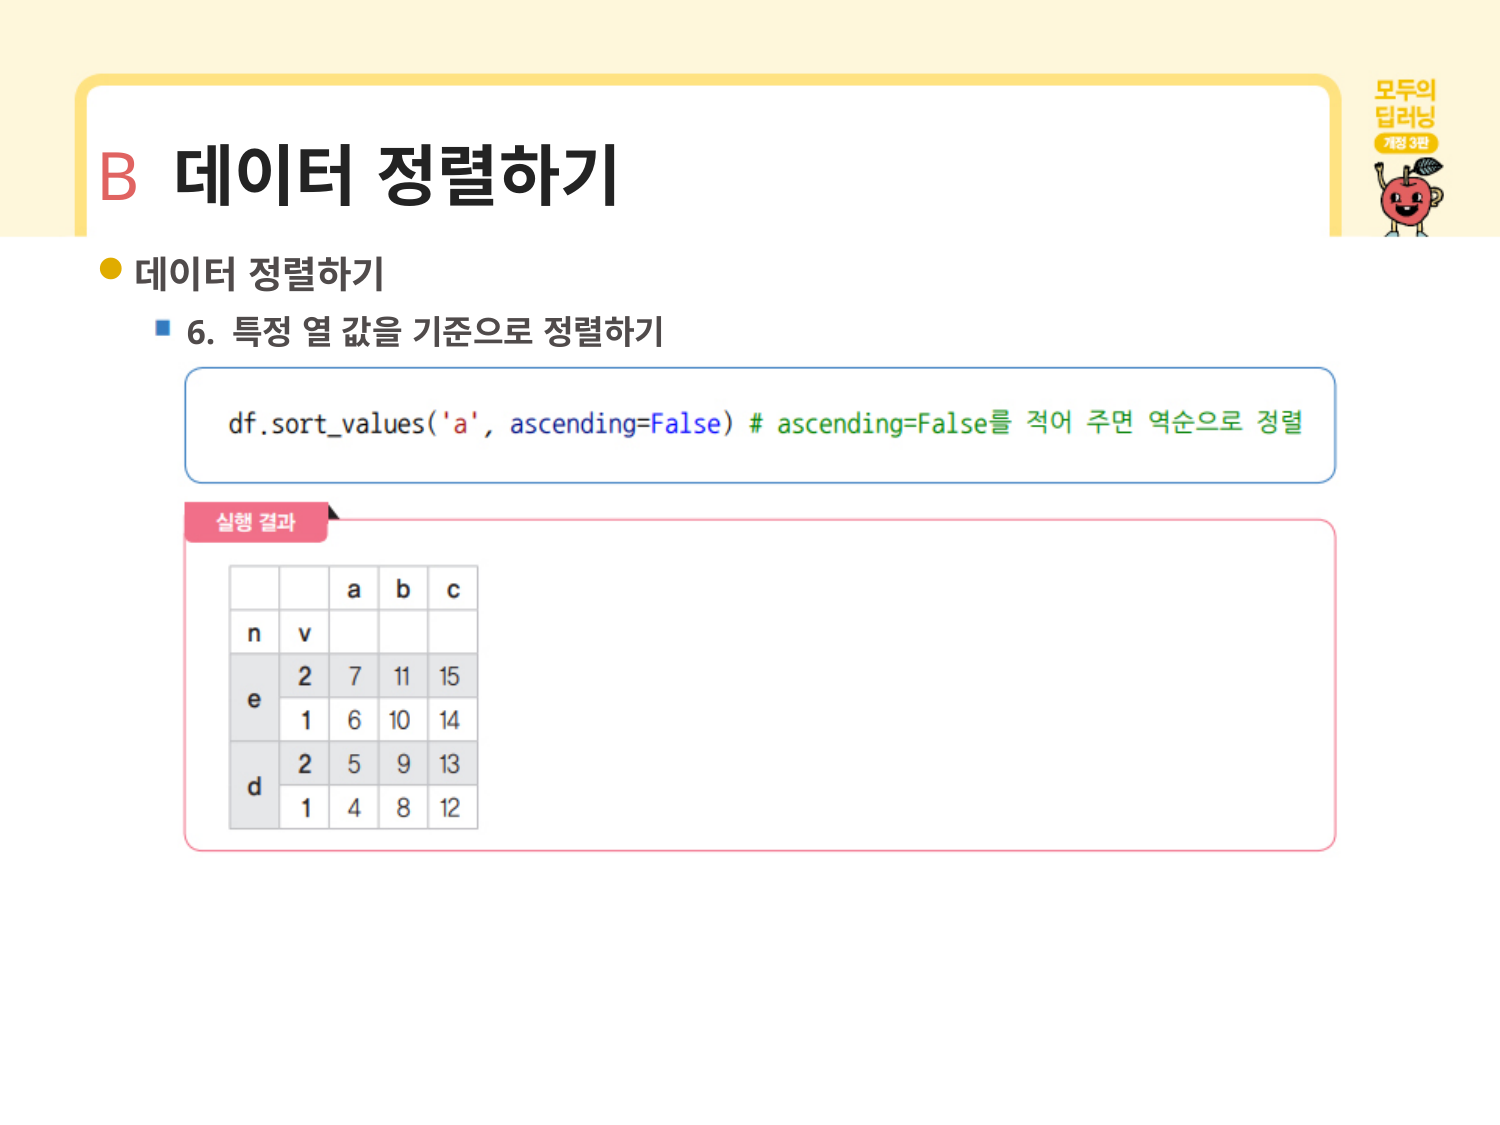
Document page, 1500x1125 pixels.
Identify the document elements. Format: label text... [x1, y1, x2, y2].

list 데이터 정렬하기 6. 특정 열 값을 기준으로 정렬하기 [81, 239, 1412, 1054]
title B 데이터 정렬하기 [81, 90, 1412, 222]
picture [0, 0, 1500, 1125]
